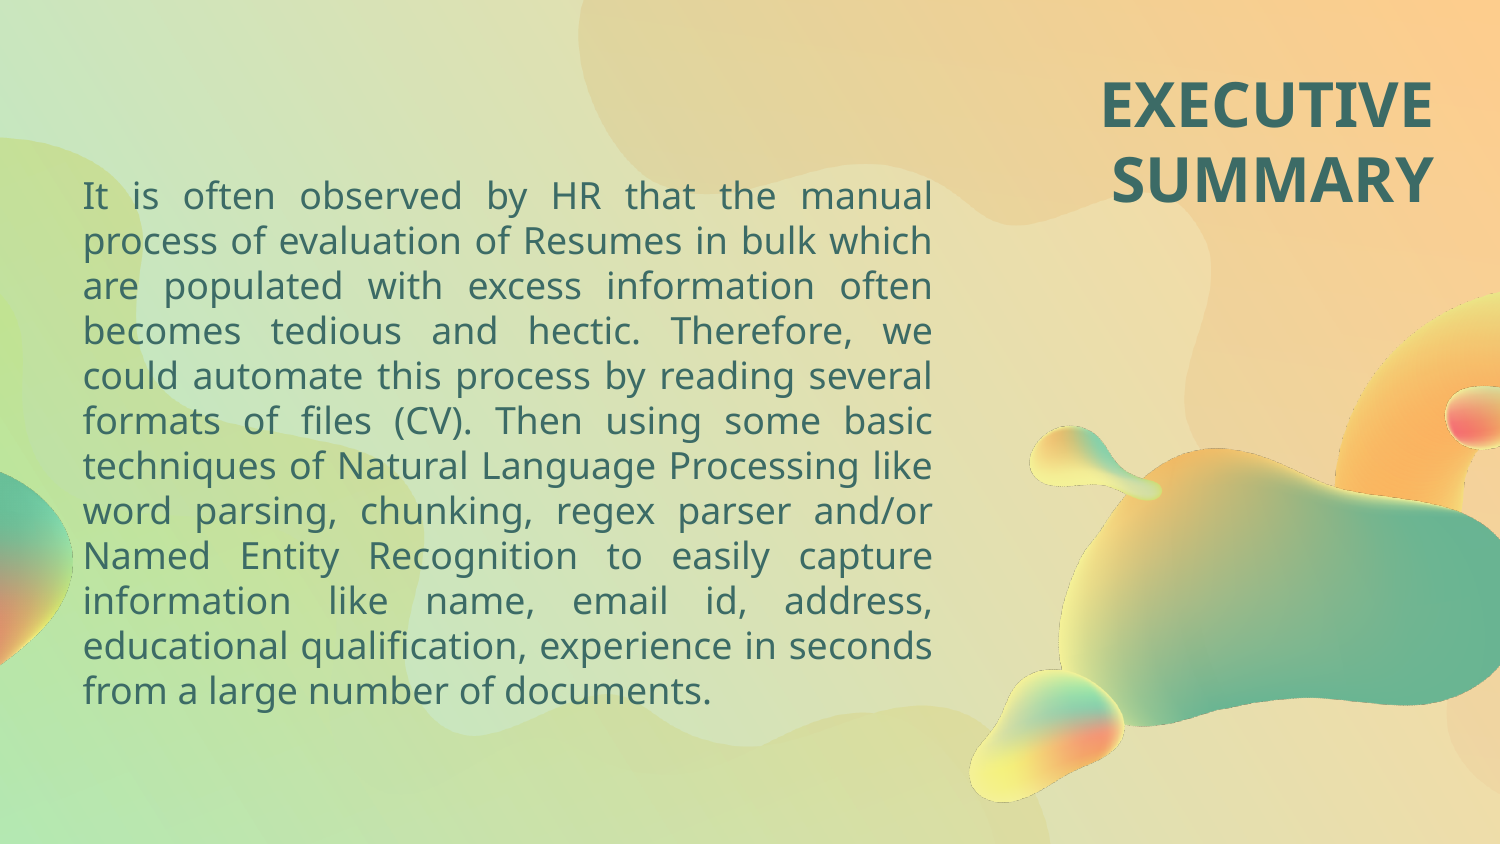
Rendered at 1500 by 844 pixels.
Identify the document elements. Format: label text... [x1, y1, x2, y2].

title EXECUTIVE SUMMARY [999, 49, 1134, 145]
picture [0, 0, 1500, 844]
subtitle It is often observed by HR that the manual process of evaluation of Resumes in bulk which are populated with excess information often becomes tedious and hectic. Therefore, we could automate this process by reading several formats of files (CV). Then using some basic techniques of Natural Language Processing like word parsing, chunking, regex parser and/or Named Entity Recognition to easily capture information like name, email id, address, educational qualification, experience in seconds from a large number of documents. [67, 157, 949, 821]
